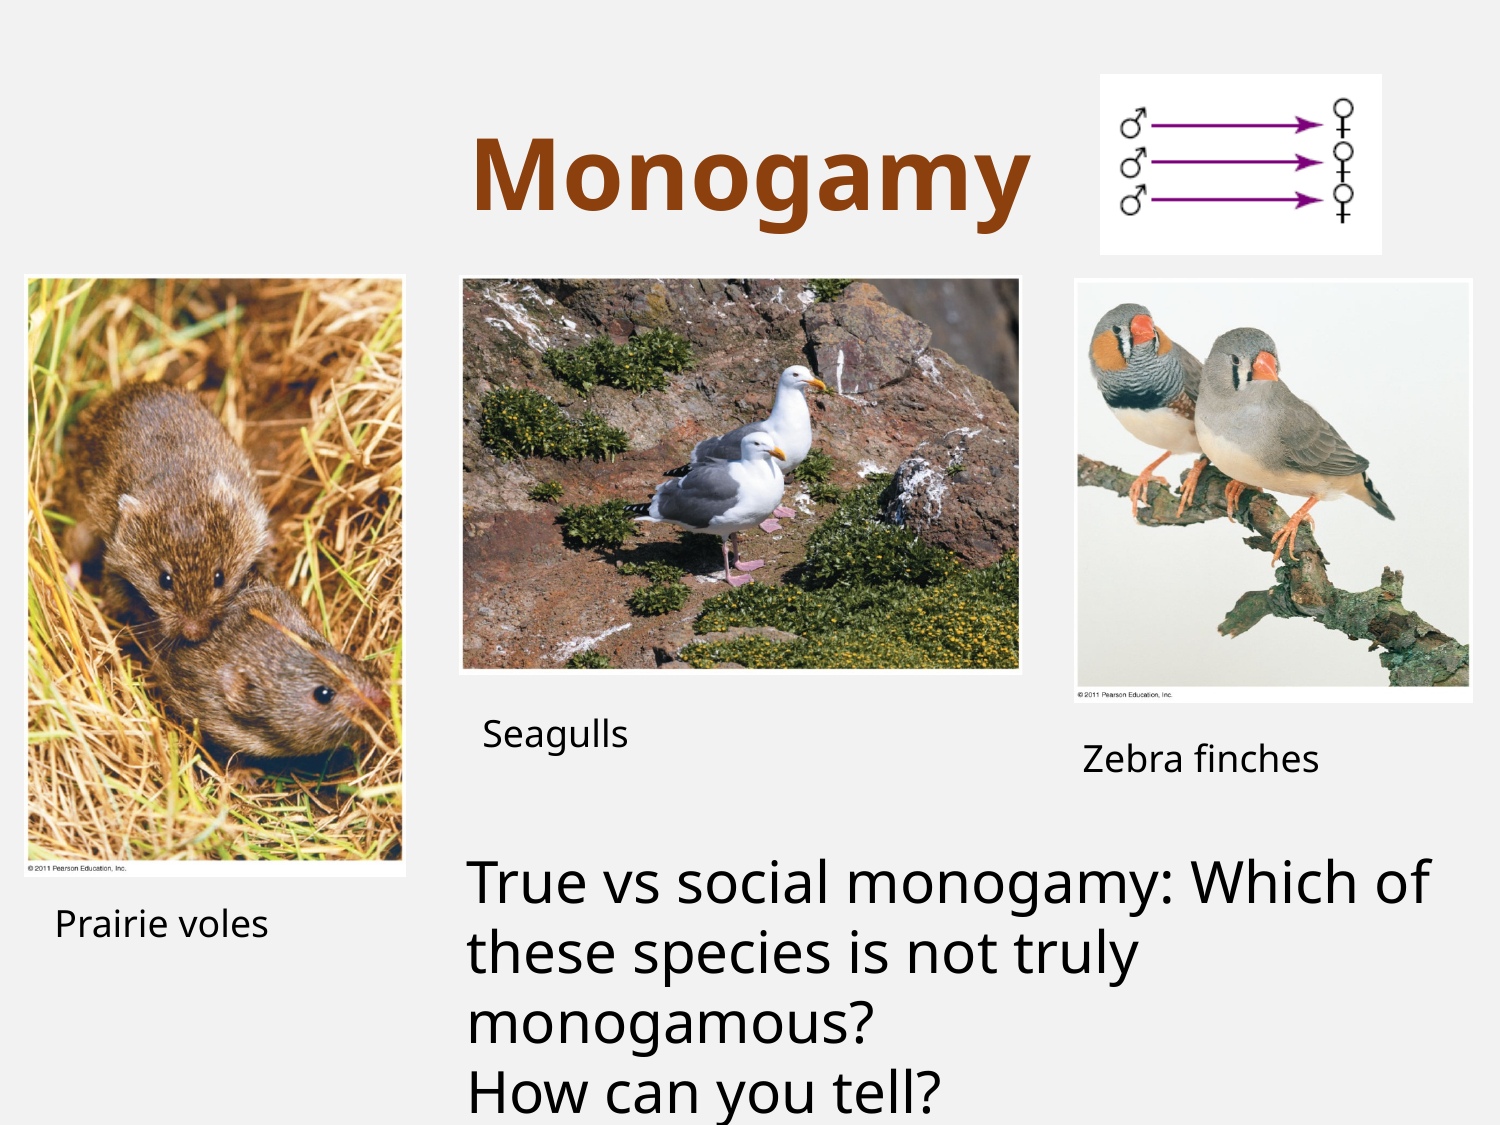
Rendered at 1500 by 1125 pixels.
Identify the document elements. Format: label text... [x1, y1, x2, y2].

picture [24, 274, 406, 877]
list True vs social monogamy: Which of these species is not truly monogamous? How can you tell? [458, 837, 1473, 1080]
text_box Zebra finches [1067, 727, 1335, 788]
picture [458, 275, 1023, 676]
text_box Seagulls [467, 702, 644, 763]
text_box Prairie voles [39, 892, 285, 953]
title Monogamy [75, 50, 1425, 238]
picture [1100, 74, 1382, 255]
picture [1074, 278, 1473, 703]
